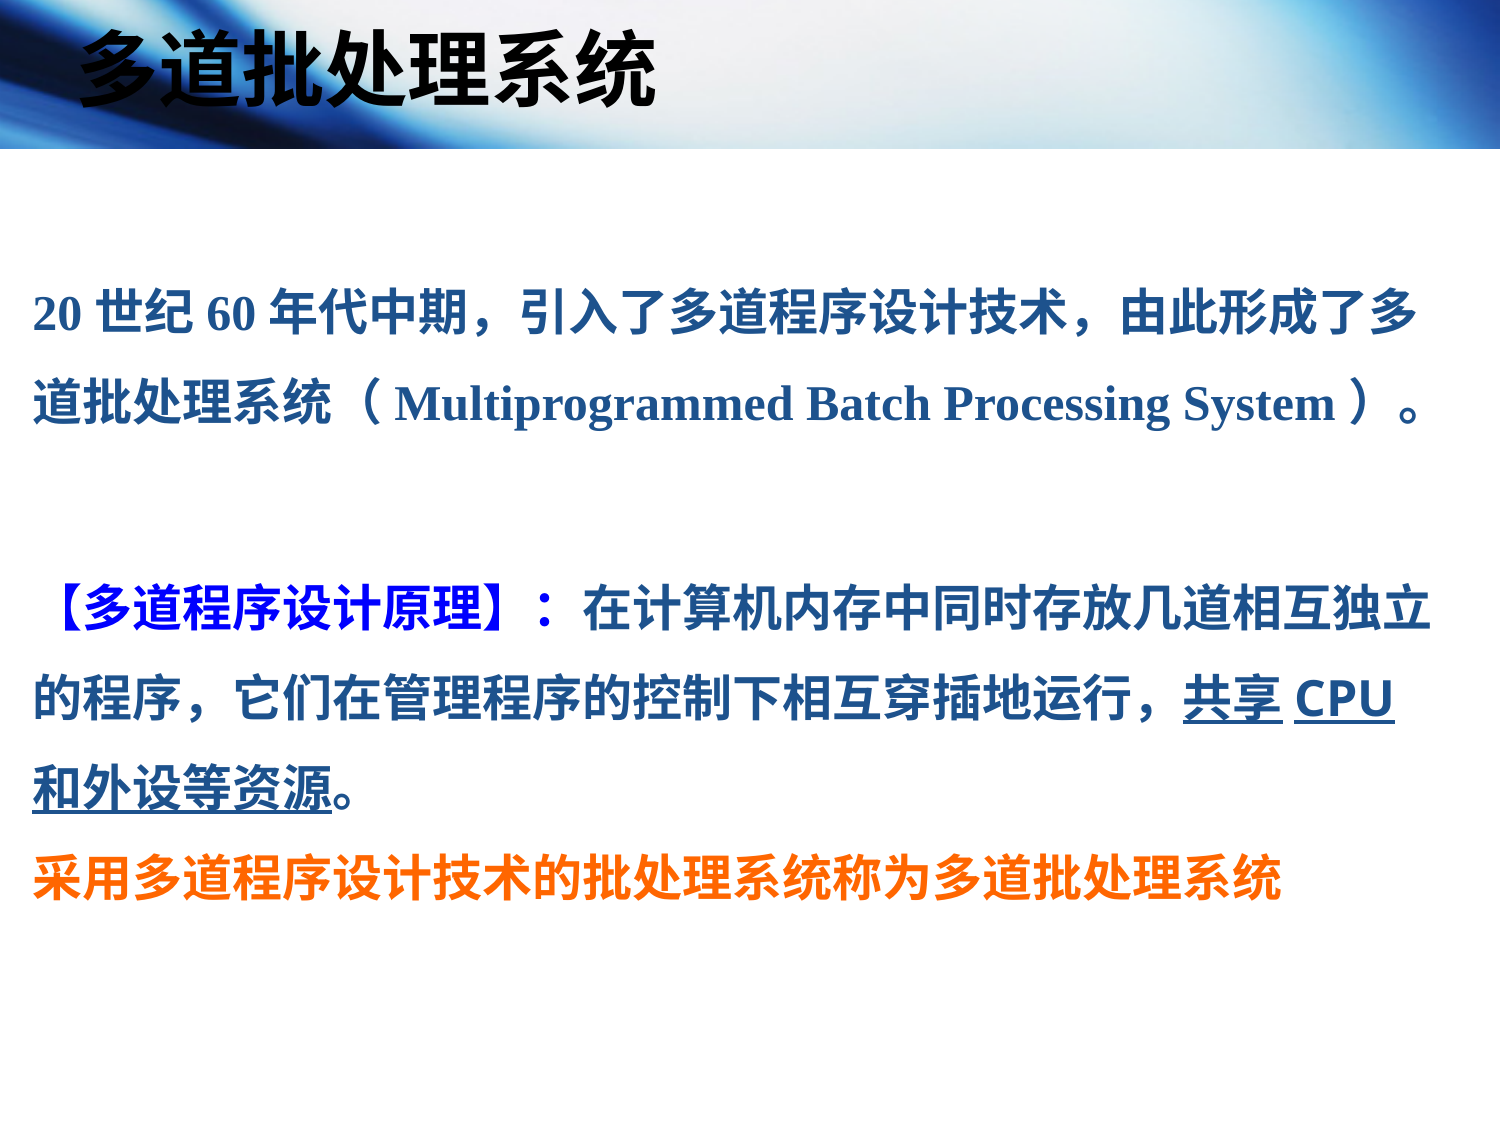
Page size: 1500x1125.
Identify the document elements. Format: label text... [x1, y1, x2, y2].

text_box 【多道程序设计原理】：在计算机内存中同时存放几道相互独立的程序，它们在管理程序的控制下相互穿插地运行，共享CPU和外设等资源。 采用多道程序设计技术的批处理系统称为多道批处理系统 [17, 538, 1471, 914]
picture [0, 0, 1500, 149]
text_box 20世纪60年代中期，引入了多道程序设计技术，由此形成了多道批处理系统（Multiprogrammed Batch Processing System）。 [17, 243, 1471, 439]
title 多道批处理系统 [75, 24, 1425, 118]
